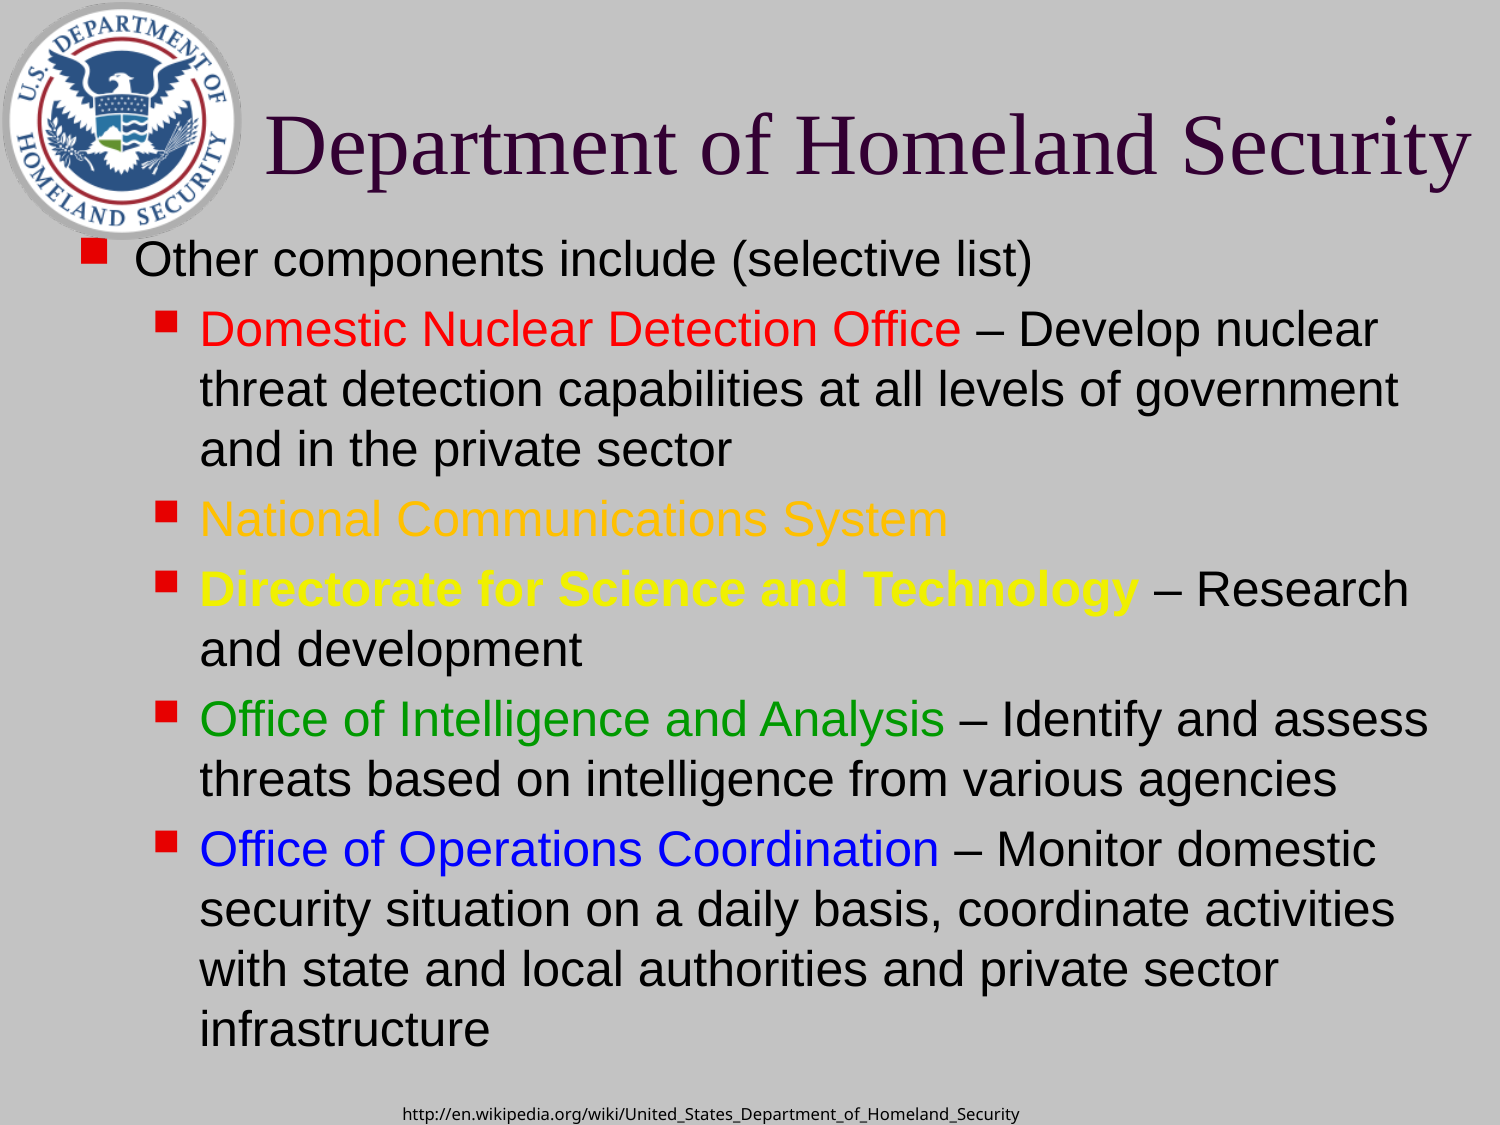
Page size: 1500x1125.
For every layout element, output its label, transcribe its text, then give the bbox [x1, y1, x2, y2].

picture [2, 2, 242, 241]
title Department of Homeland Security [249, 45, 1500, 234]
list Other components include (selective list) Domestic Nuclear Detection Office – Develop nuclear threat detection capabilities at all levels of government and in the private sector National Communications System Directorate for Science and Technology – Research and development Office of Intelligence and Analysis – Identify and assess threats based on intelligence from various agencies Office of Operations Coordination – Monitor domestic security situation on a daily basis, coordinate activities with state and local authorities and private sector infrastructure [62, 219, 1451, 963]
text_box http://en.wikipedia.org/wiki/United_States_Department_of_Homeland_Security [387, 1096, 1138, 1125]
